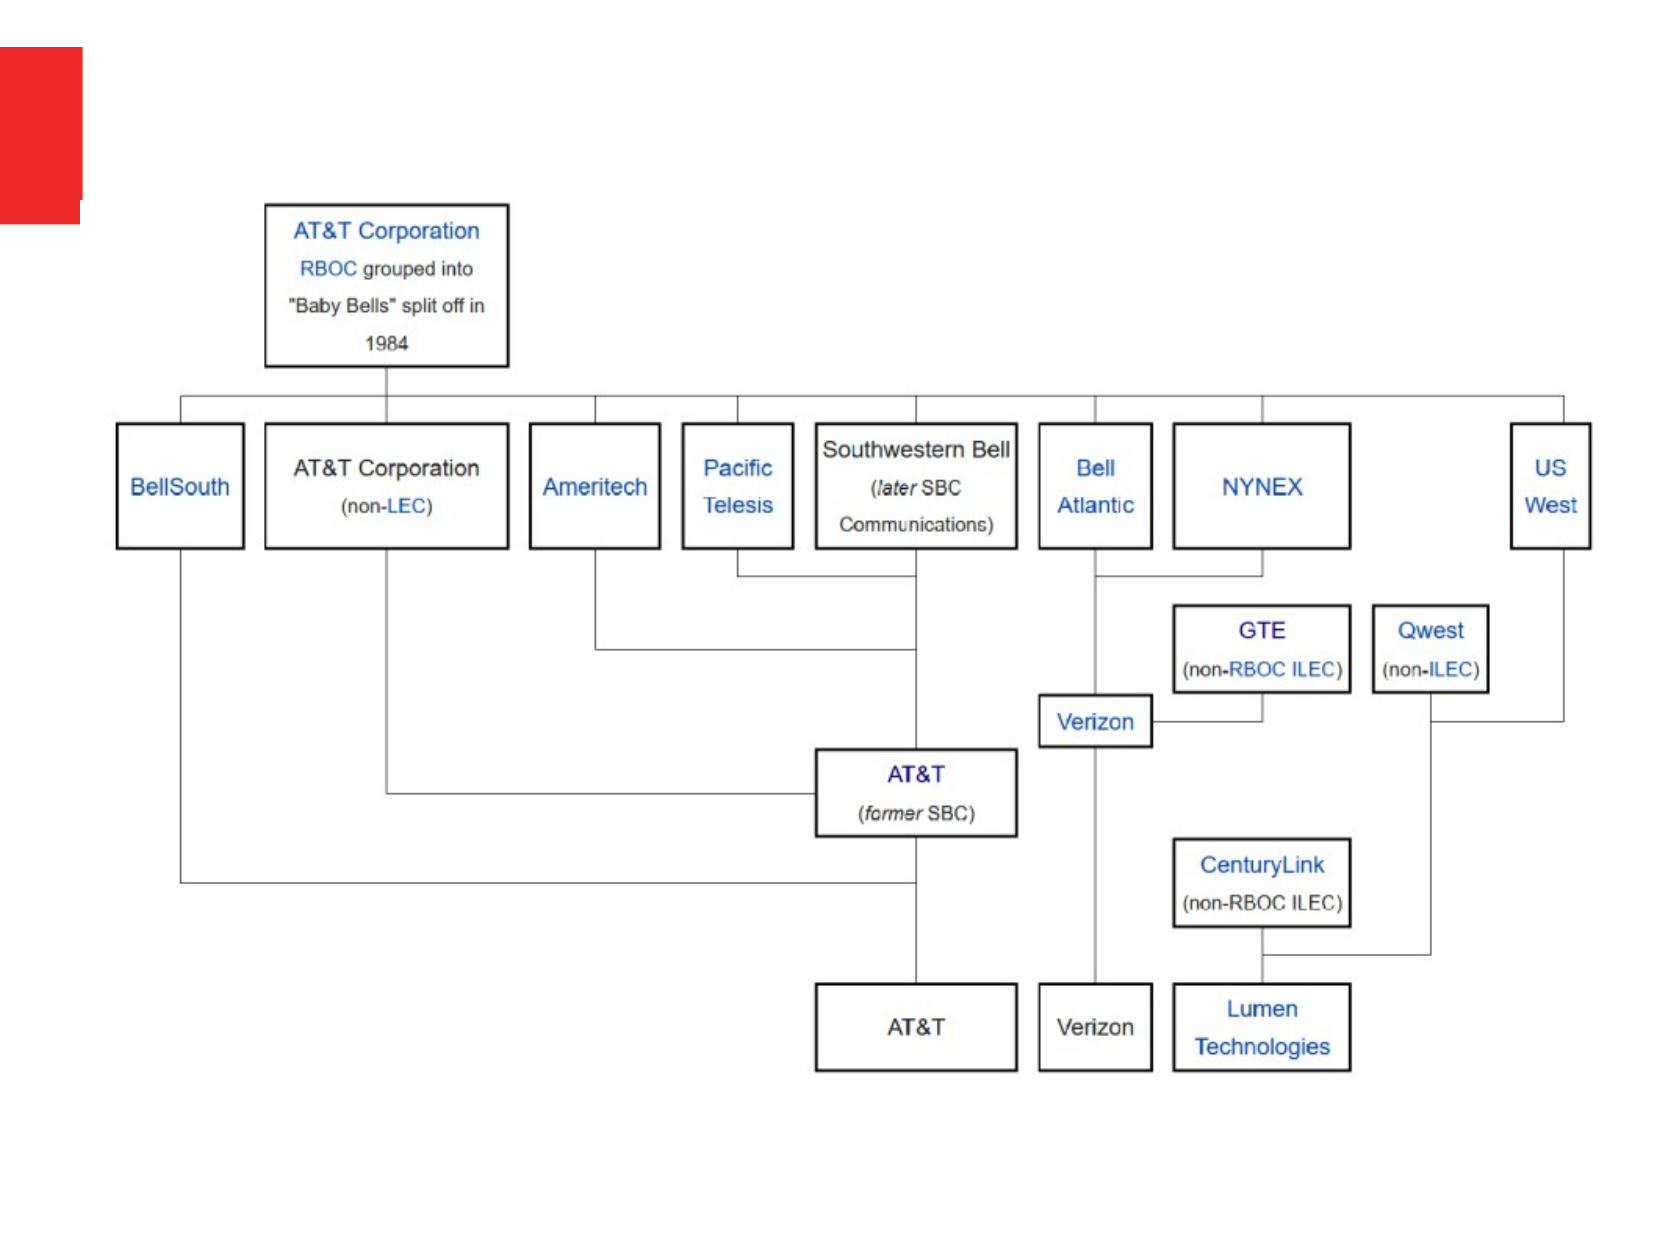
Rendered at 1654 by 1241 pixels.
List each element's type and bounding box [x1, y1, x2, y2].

picture [80, 200, 1627, 1087]
